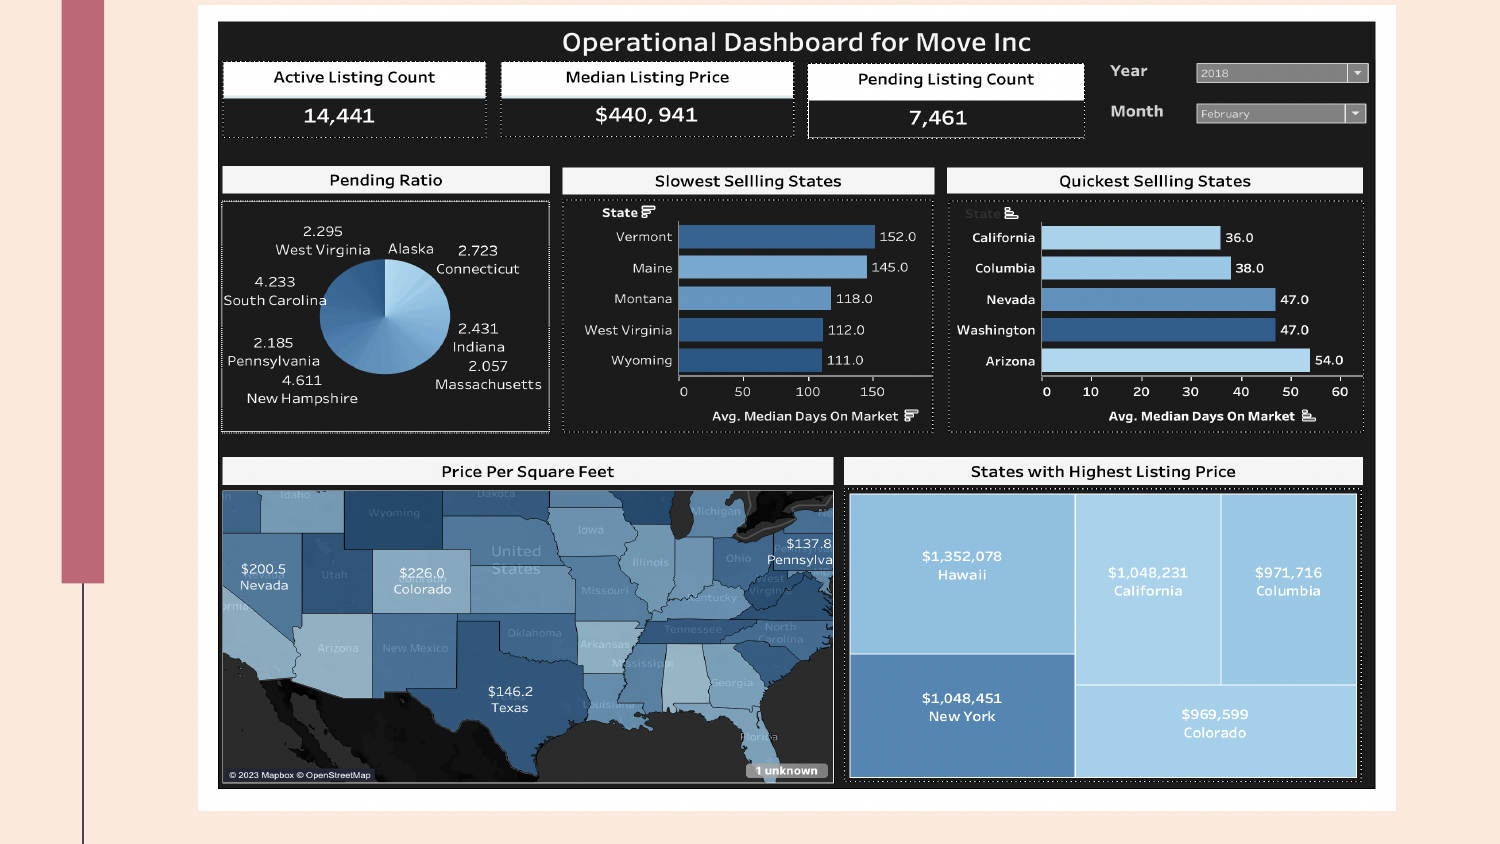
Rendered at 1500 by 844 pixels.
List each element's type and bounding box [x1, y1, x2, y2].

picture [197, 5, 1396, 812]
